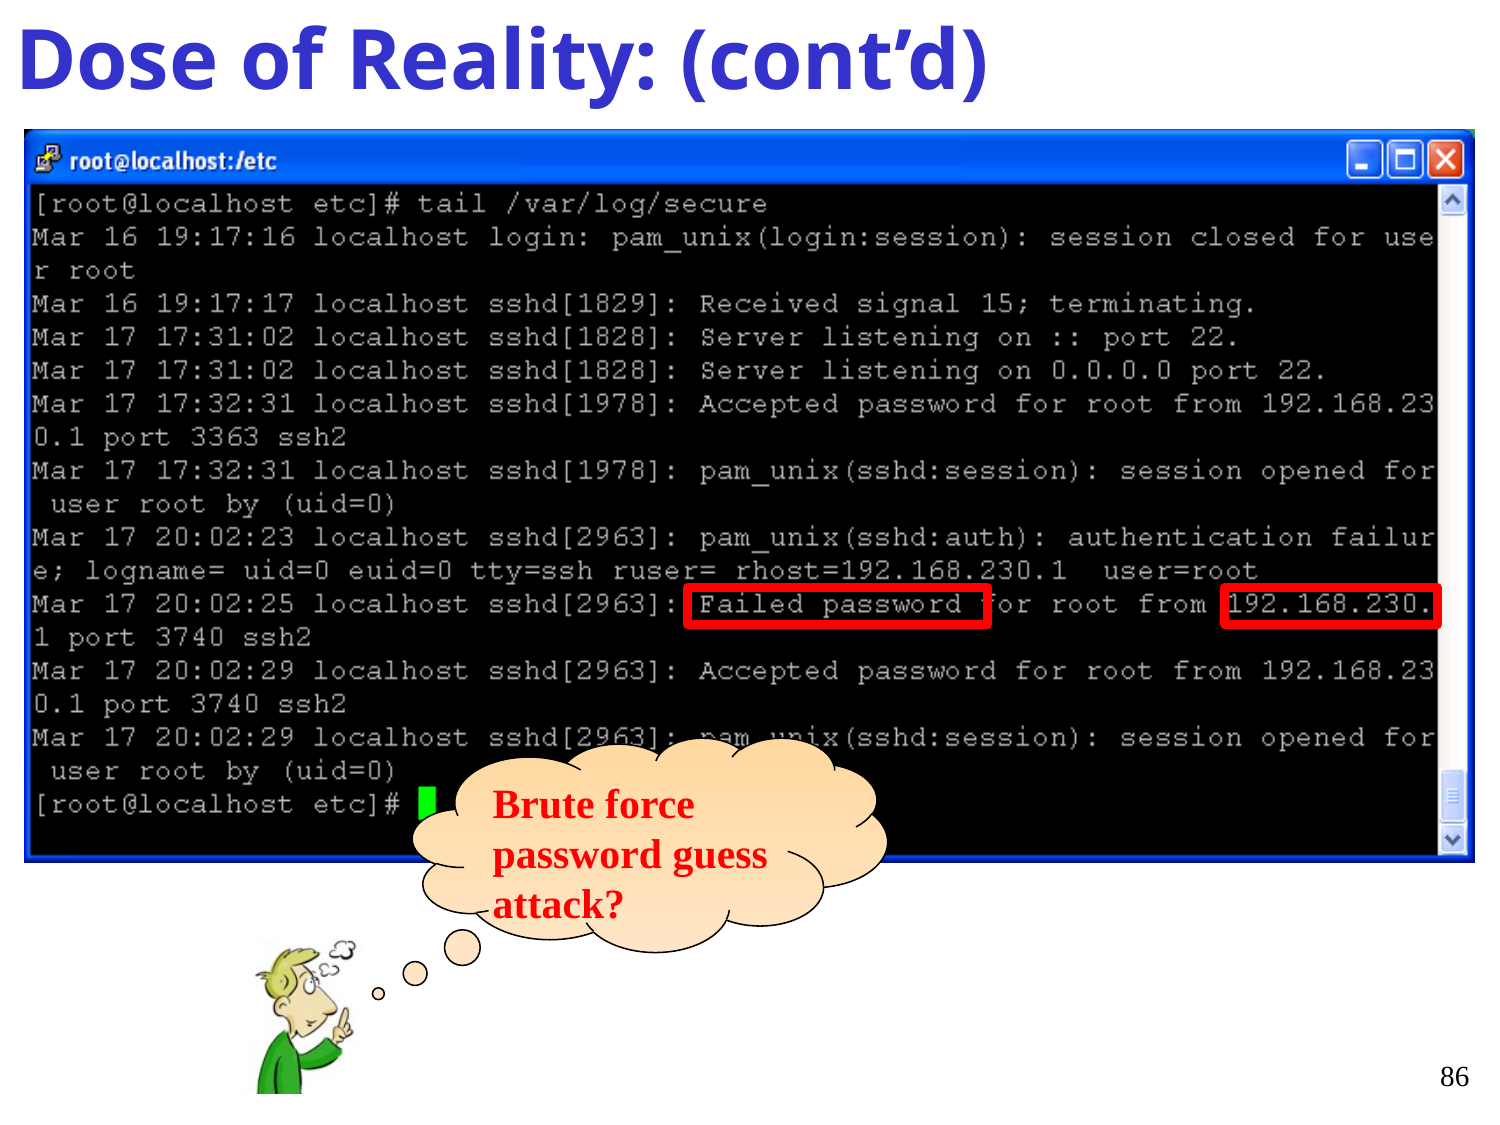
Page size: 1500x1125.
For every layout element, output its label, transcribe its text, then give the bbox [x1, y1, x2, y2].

picture [237, 924, 376, 1094]
title Dose of Reality: (cont’d) [0, 0, 1401, 113]
text_box [1358, 1049, 1485, 1125]
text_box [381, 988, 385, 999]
text_box Brute force password guess attack? [444, 929, 481, 966]
picture [24, 129, 1476, 863]
text_box Brute force password guess attack? [422, 871, 871, 953]
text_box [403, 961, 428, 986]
